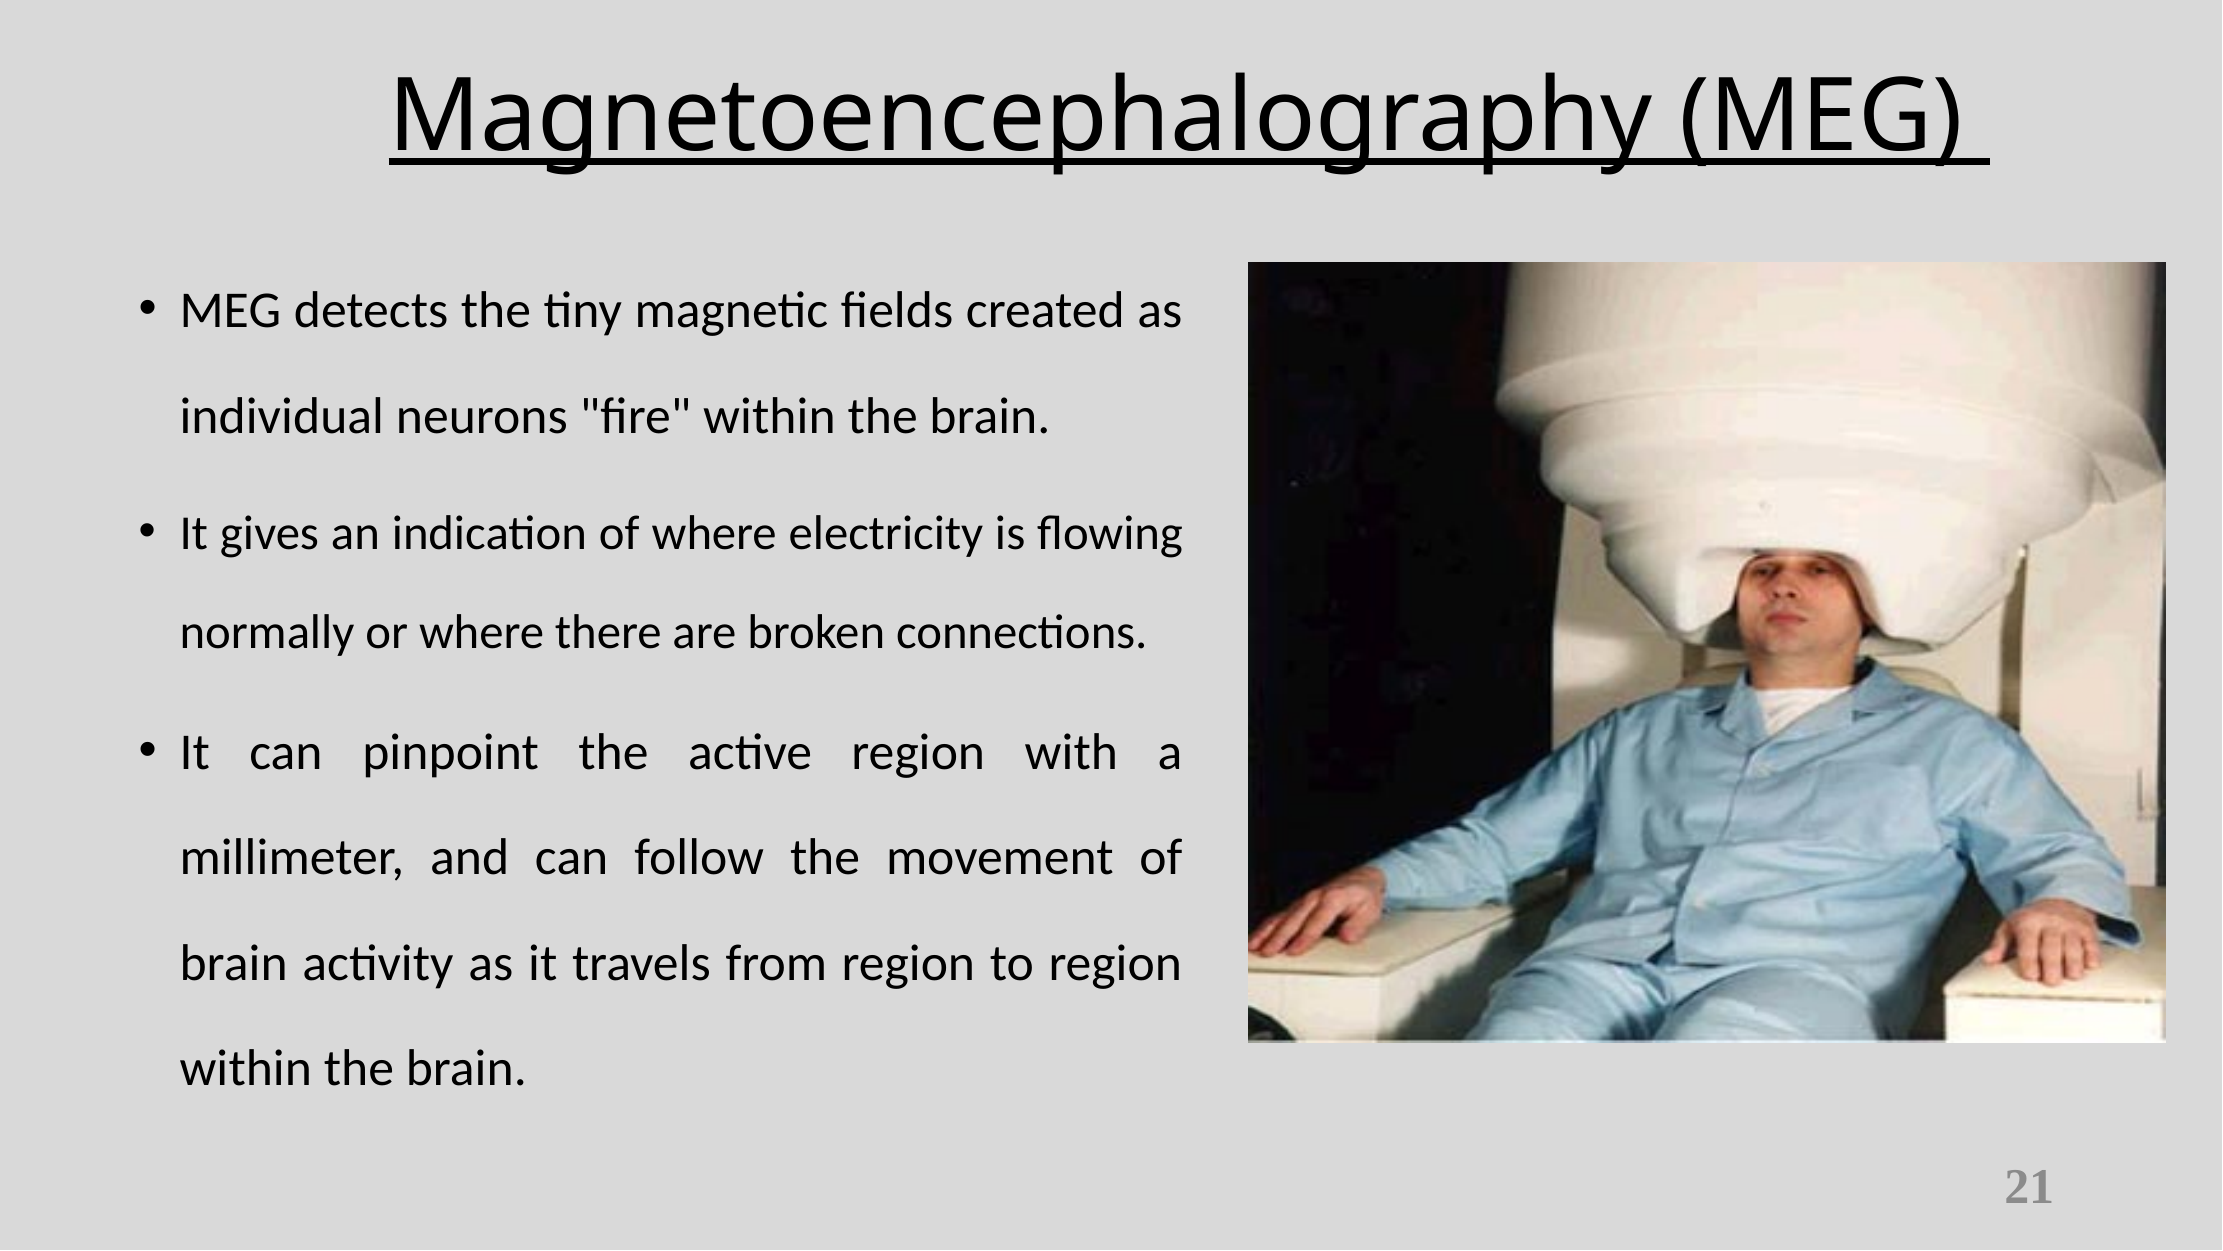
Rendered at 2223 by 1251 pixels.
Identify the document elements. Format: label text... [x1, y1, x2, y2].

title Magnetoencephalography (MEG) [373, 57, 2223, 299]
list MEG detects the tiny magnetic fields created as individual neurons "fire" within the brain. It gives an indication of where electricity is flowing normally or where there are broken connections. It can pinpoint the active region with a millimeter, and can follow the movement of brain activity as it travels from region to region within the brain. [123, 225, 1199, 1150]
picture [1248, 262, 2166, 1043]
slide_number 21 [1569, 1150, 2070, 1217]
